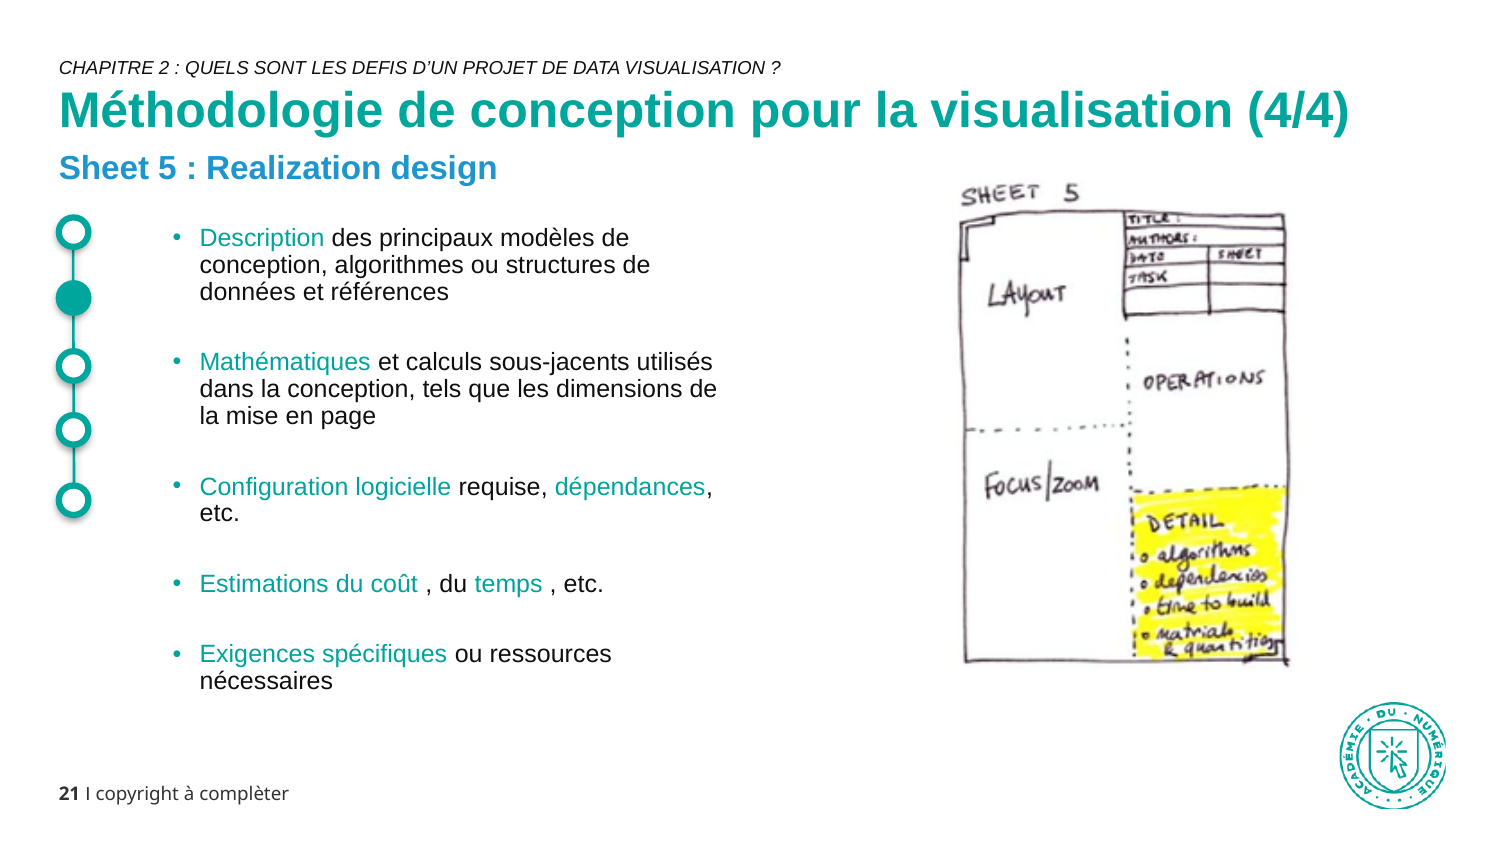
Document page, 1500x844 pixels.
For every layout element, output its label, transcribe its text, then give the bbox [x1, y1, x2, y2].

text_box CHAPITRE 2 : QUELS SONT LES DEFIS D’UN PROJET DE DATA VISUALISATION ? [58, 55, 795, 77]
text_box Description des principaux modèles de conception, algorithmes ou structures de données et références Mathématiques et calculs sous-jacents utilisés dans la conception, tels que les dimensions de la mise en page Configuration logicielle requise, dépendances, etc. Estimations du coût , du temps , etc. Exigences spécifiques ou ressources nécessaires [157, 217, 737, 676]
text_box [58, 217, 89, 516]
text_box Méthodologie de conception pour la visualisation (4/4) Sheet 5 : Realization design [58, 77, 1446, 155]
picture [951, 178, 1306, 680]
